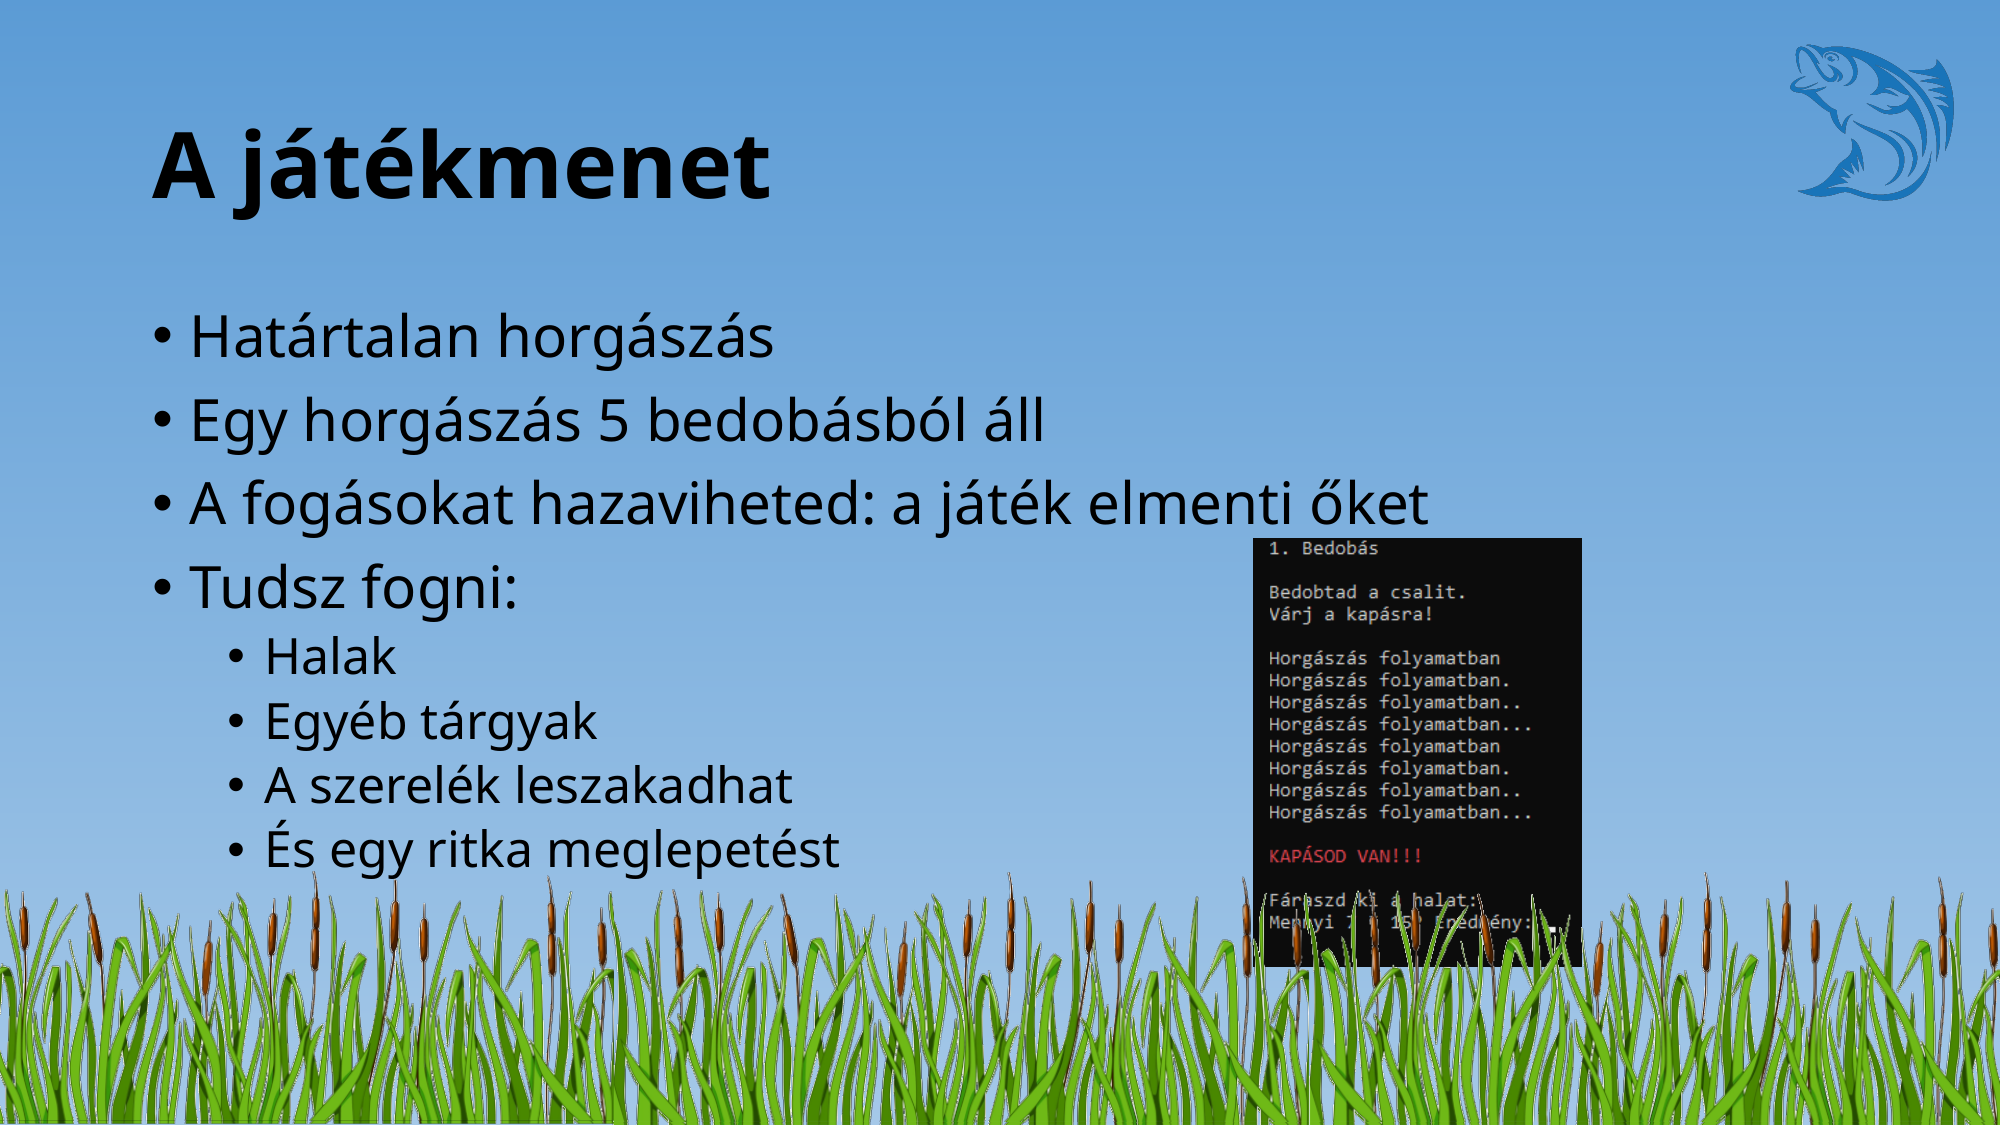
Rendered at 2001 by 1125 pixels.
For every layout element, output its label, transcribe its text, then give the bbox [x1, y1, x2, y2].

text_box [1253, 538, 1582, 870]
list Határtalan horgászás Egy horgászás 5 bedobásból áll A fogásokat hazaviheted: a játék elmenti őket Tudsz fogni: Halak Egyéb tárgyak A szerelék leszakadhat És egy ritka meglepetést [137, 299, 1863, 870]
picture [1772, 23, 1972, 222]
title A játékmenet [137, 59, 1863, 278]
picture [0, 870, 2000, 1125]
